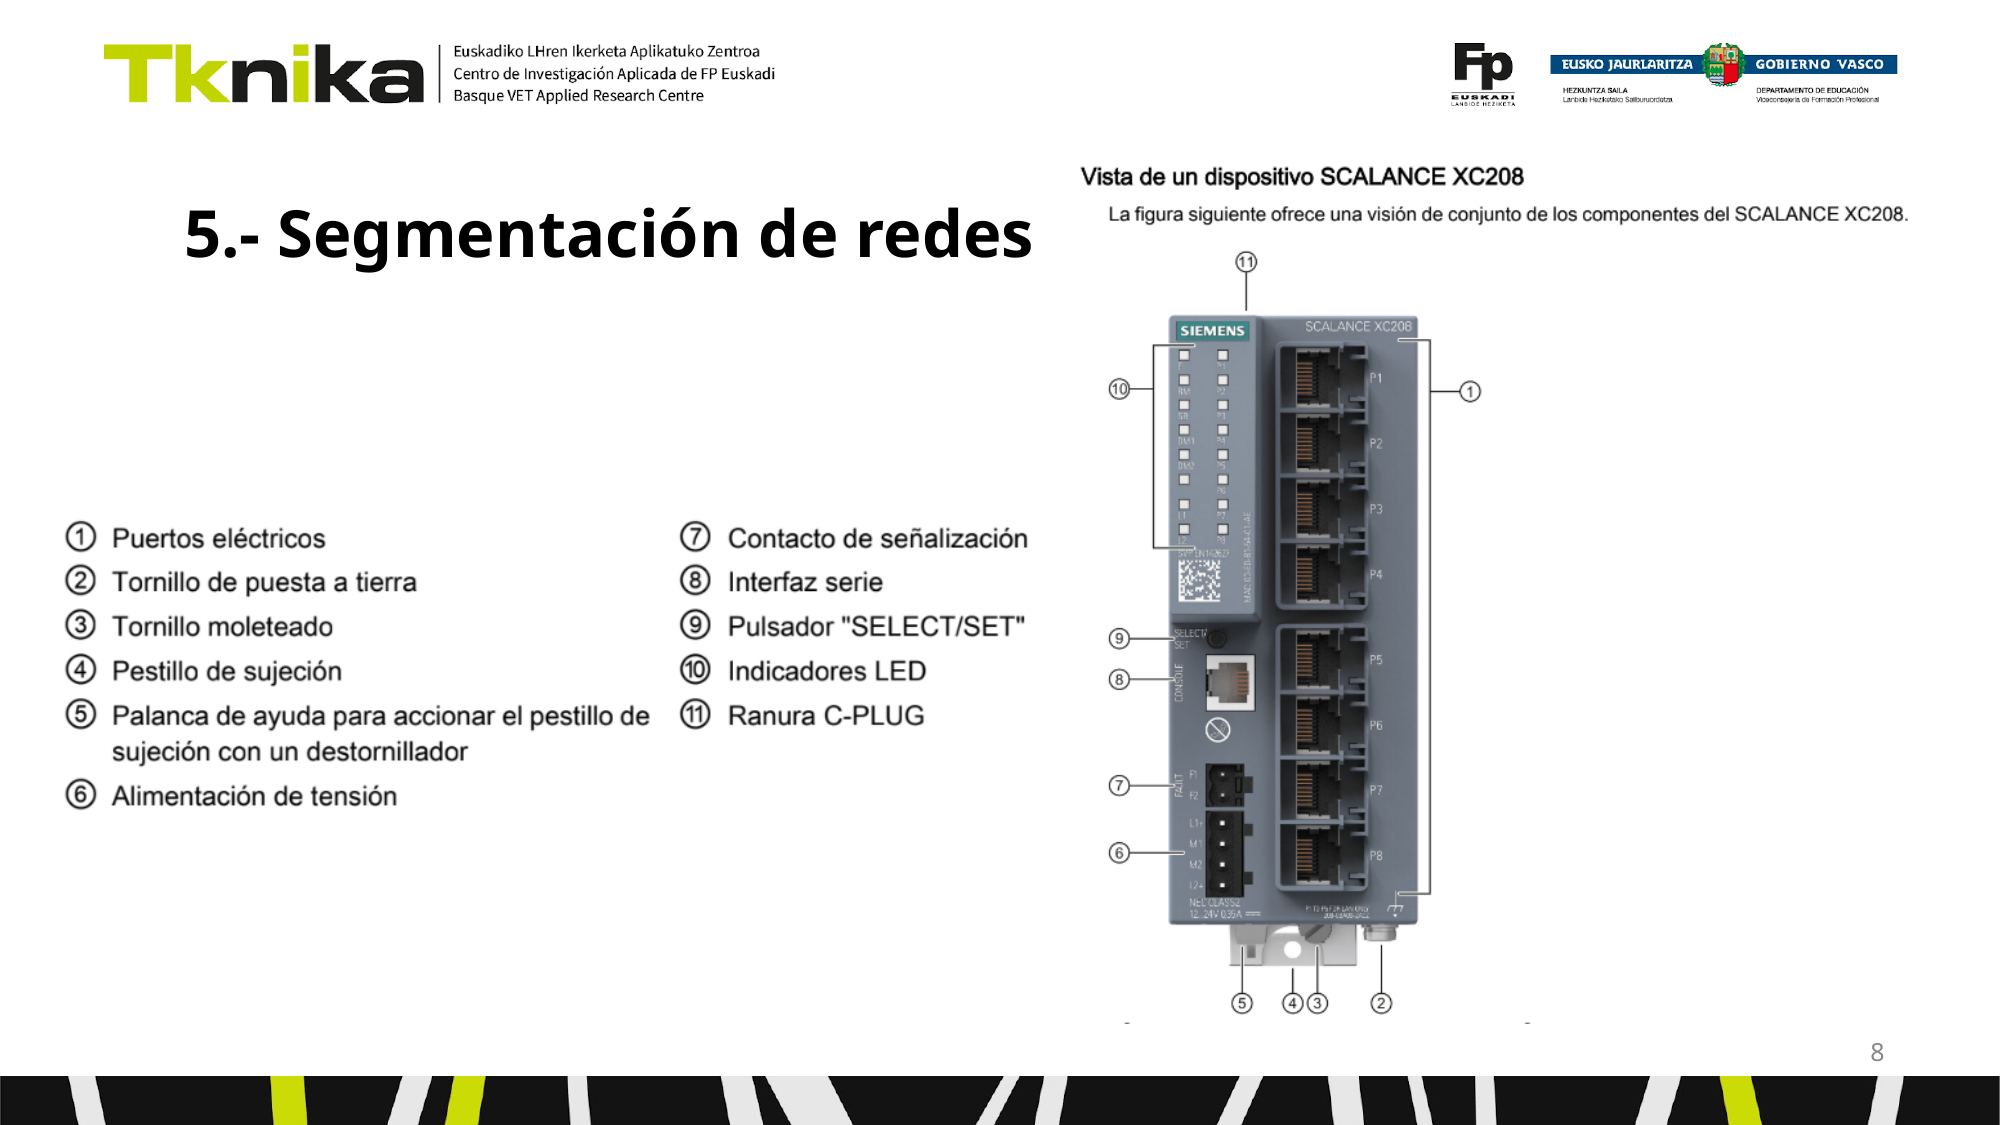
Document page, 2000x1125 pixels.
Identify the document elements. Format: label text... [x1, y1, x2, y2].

picture [102, 42, 1898, 106]
slide_number ‹#› [1433, 1032, 1900, 1084]
picture [0, 1076, 2000, 1125]
picture [49, 146, 1917, 1024]
title 5.- Segmentación de redes [130, 184, 1050, 279]
